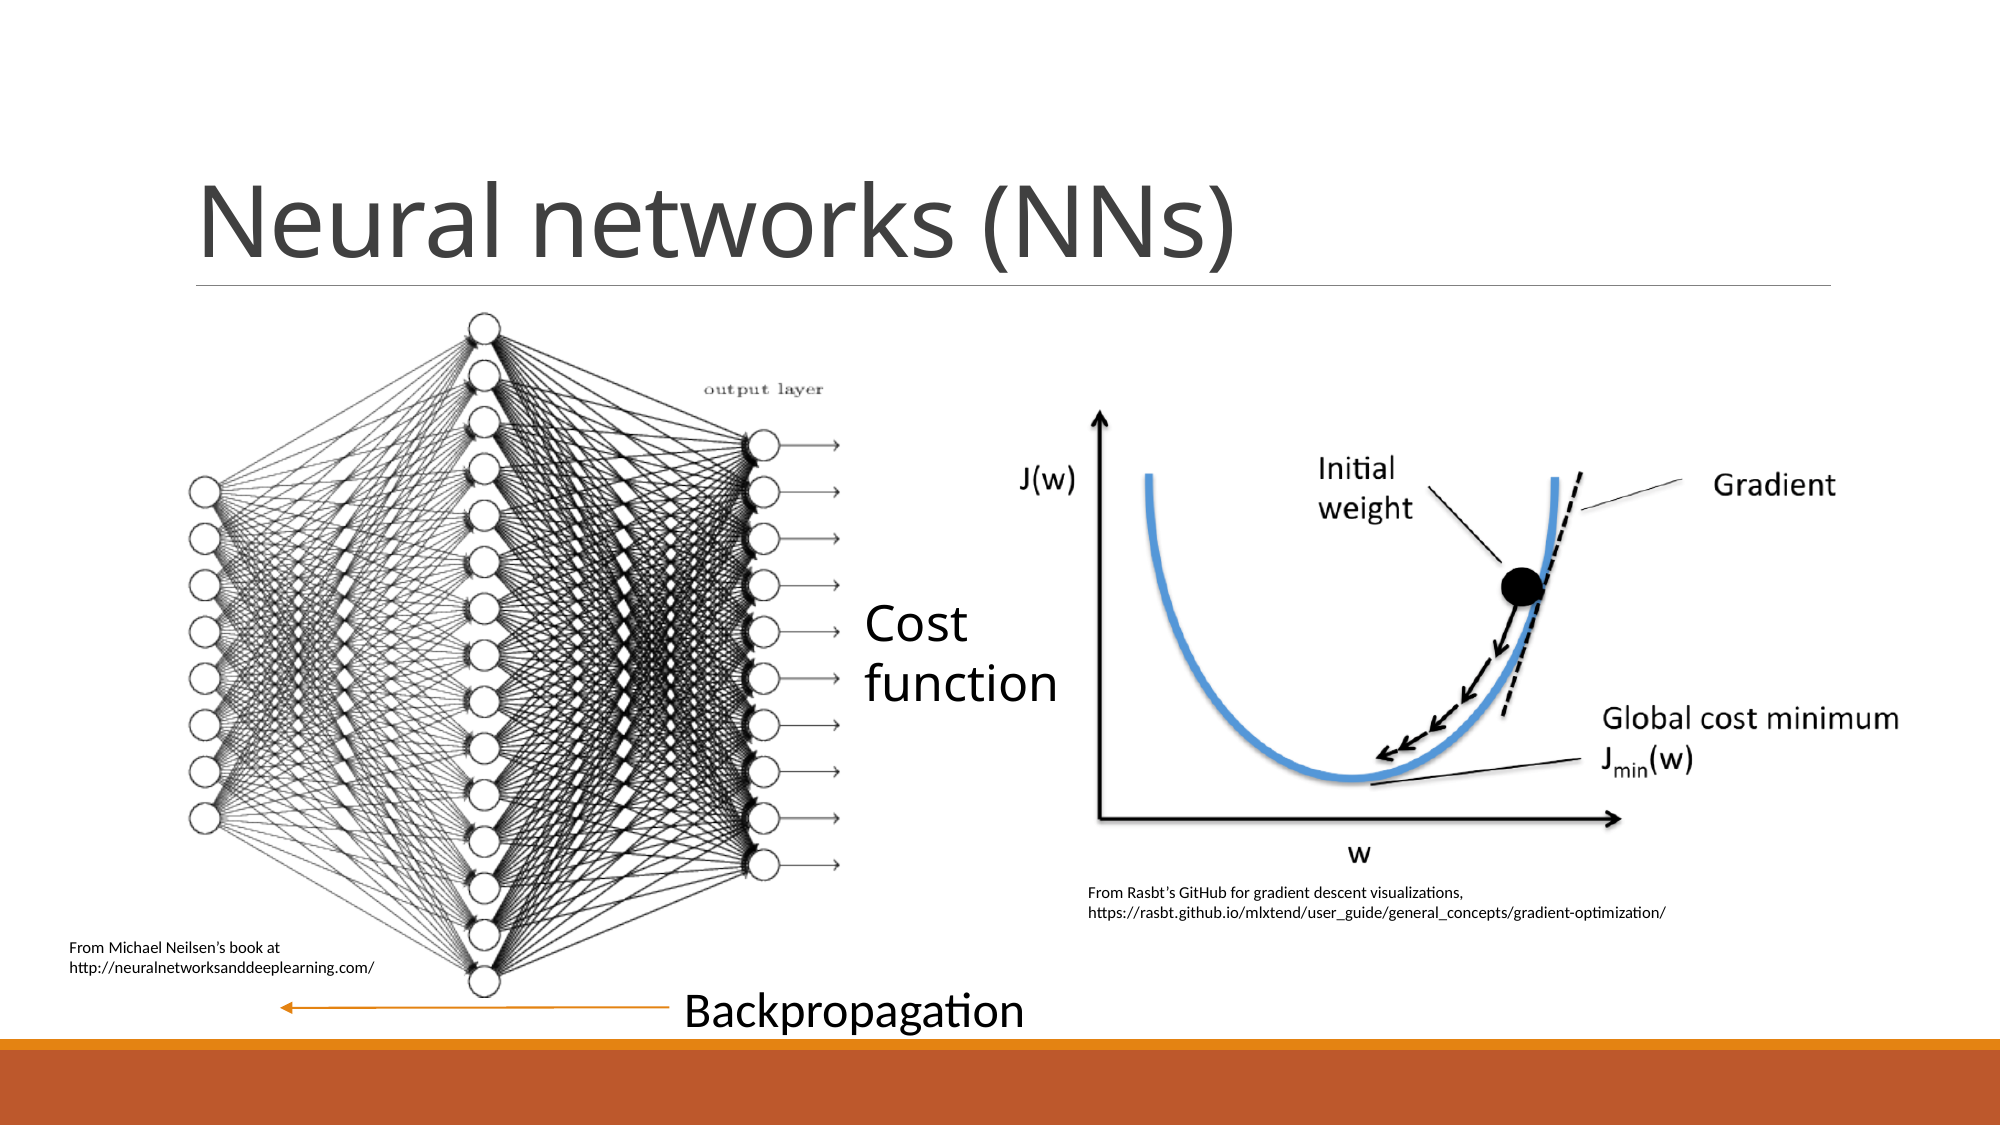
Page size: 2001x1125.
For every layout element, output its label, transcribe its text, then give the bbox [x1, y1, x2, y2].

text_box Backpropagation [669, 969, 1088, 1045]
text_box Cost function [858, 583, 1010, 719]
text_box From Michael Neilsen’s book at http://neuralnetworksanddeeplearning.com/ [54, 929, 176, 984]
text_box From Rasbt’s GitHub for gradient descent visualizations, https://rasbt.github.io/mlxtend/user_guide/general_concepts/gradient-optimization/ [1073, 877, 1793, 929]
picture [1013, 387, 1912, 869]
title Neural networks (NNs) [180, 47, 1830, 285]
picture [179, 311, 851, 998]
